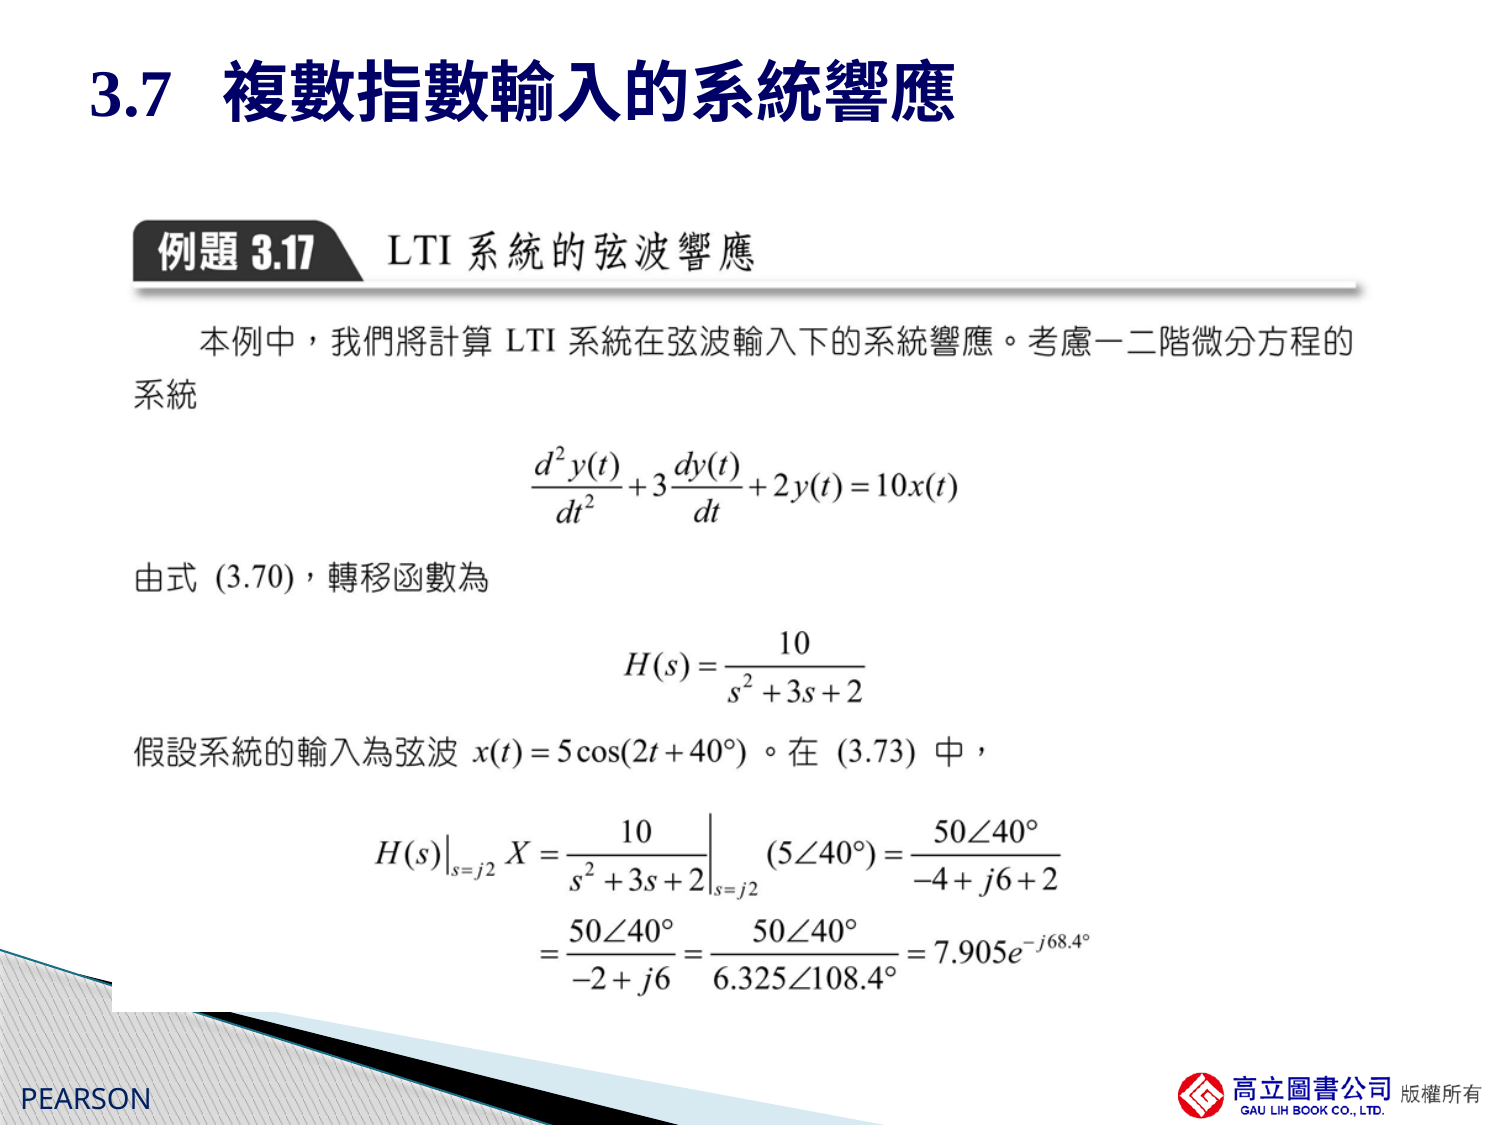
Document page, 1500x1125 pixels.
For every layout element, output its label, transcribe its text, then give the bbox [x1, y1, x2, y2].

picture [1178, 1065, 1500, 1125]
title 3.7 複數指數輸入的系統響應 [75, 30, 1425, 149]
picture [111, 201, 1394, 1012]
